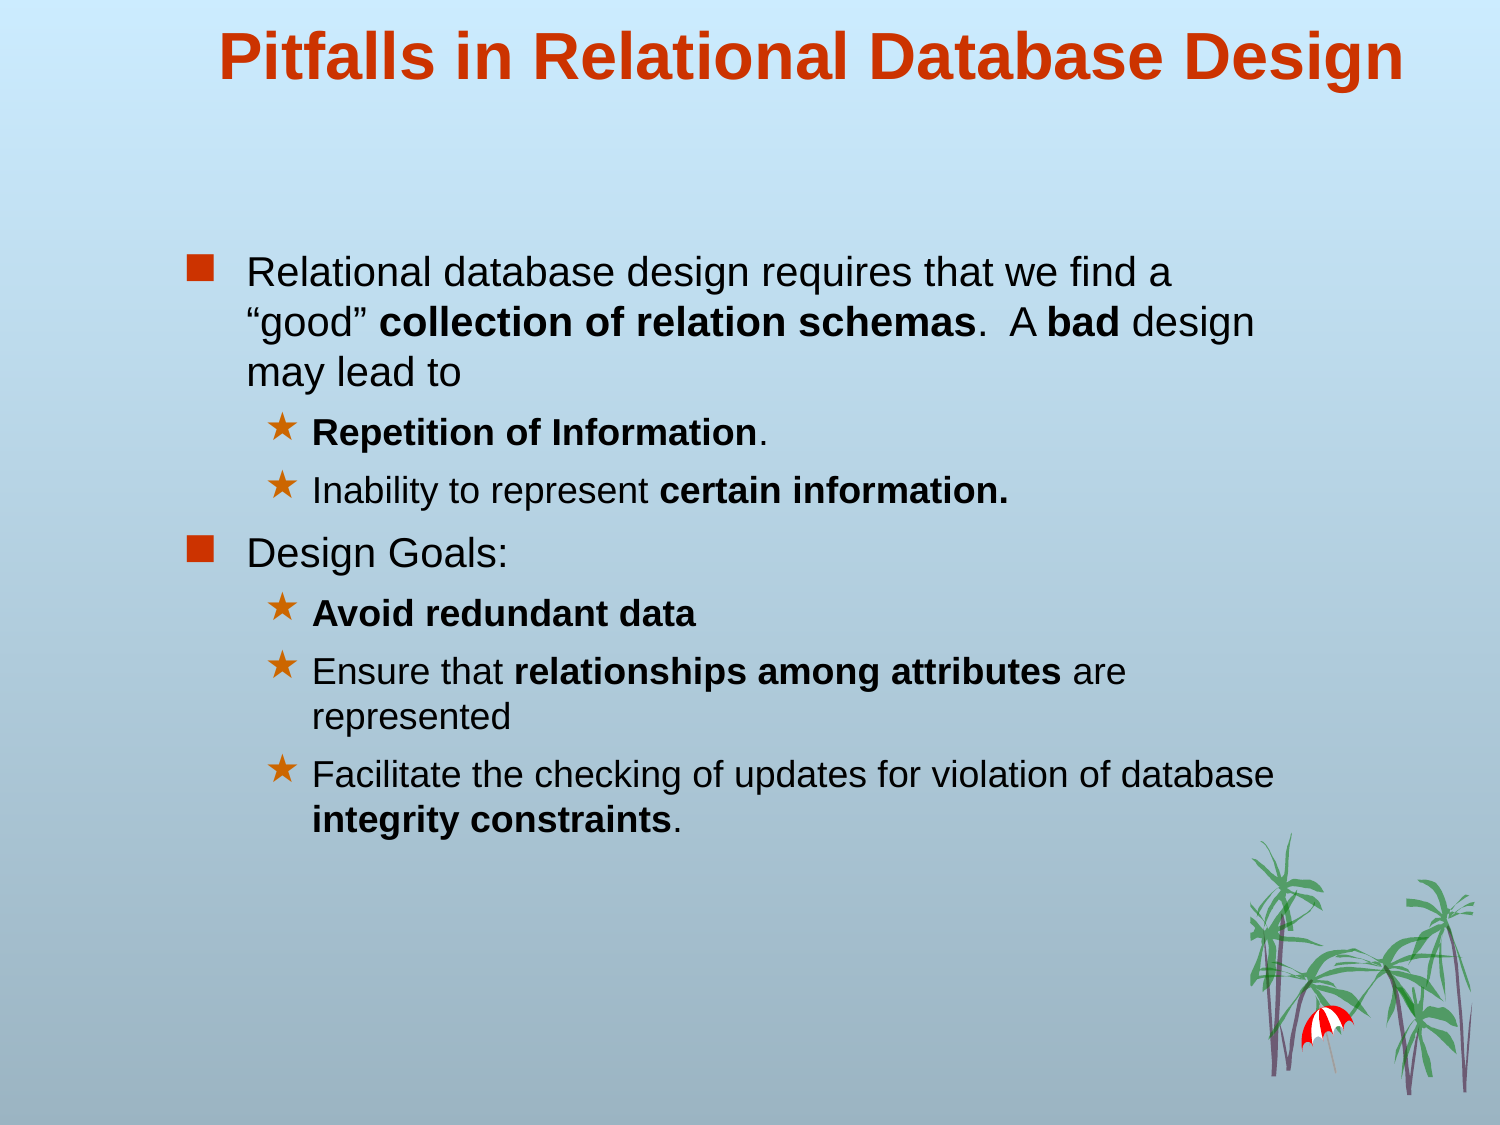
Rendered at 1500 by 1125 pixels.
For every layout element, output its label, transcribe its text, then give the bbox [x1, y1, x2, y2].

title Pitfalls in Relational Database Design [149, 0, 1476, 101]
list Relational database design requires that we find a “good” collection of relation schemas. A bad design may lead to Repetition of Information. Inability to represent certain information. Design Goals: Avoid redundant data Ensure that relationships among attributes are represented Facilitate the checking of updates for violation of database integrity constraints. [174, 237, 1291, 913]
